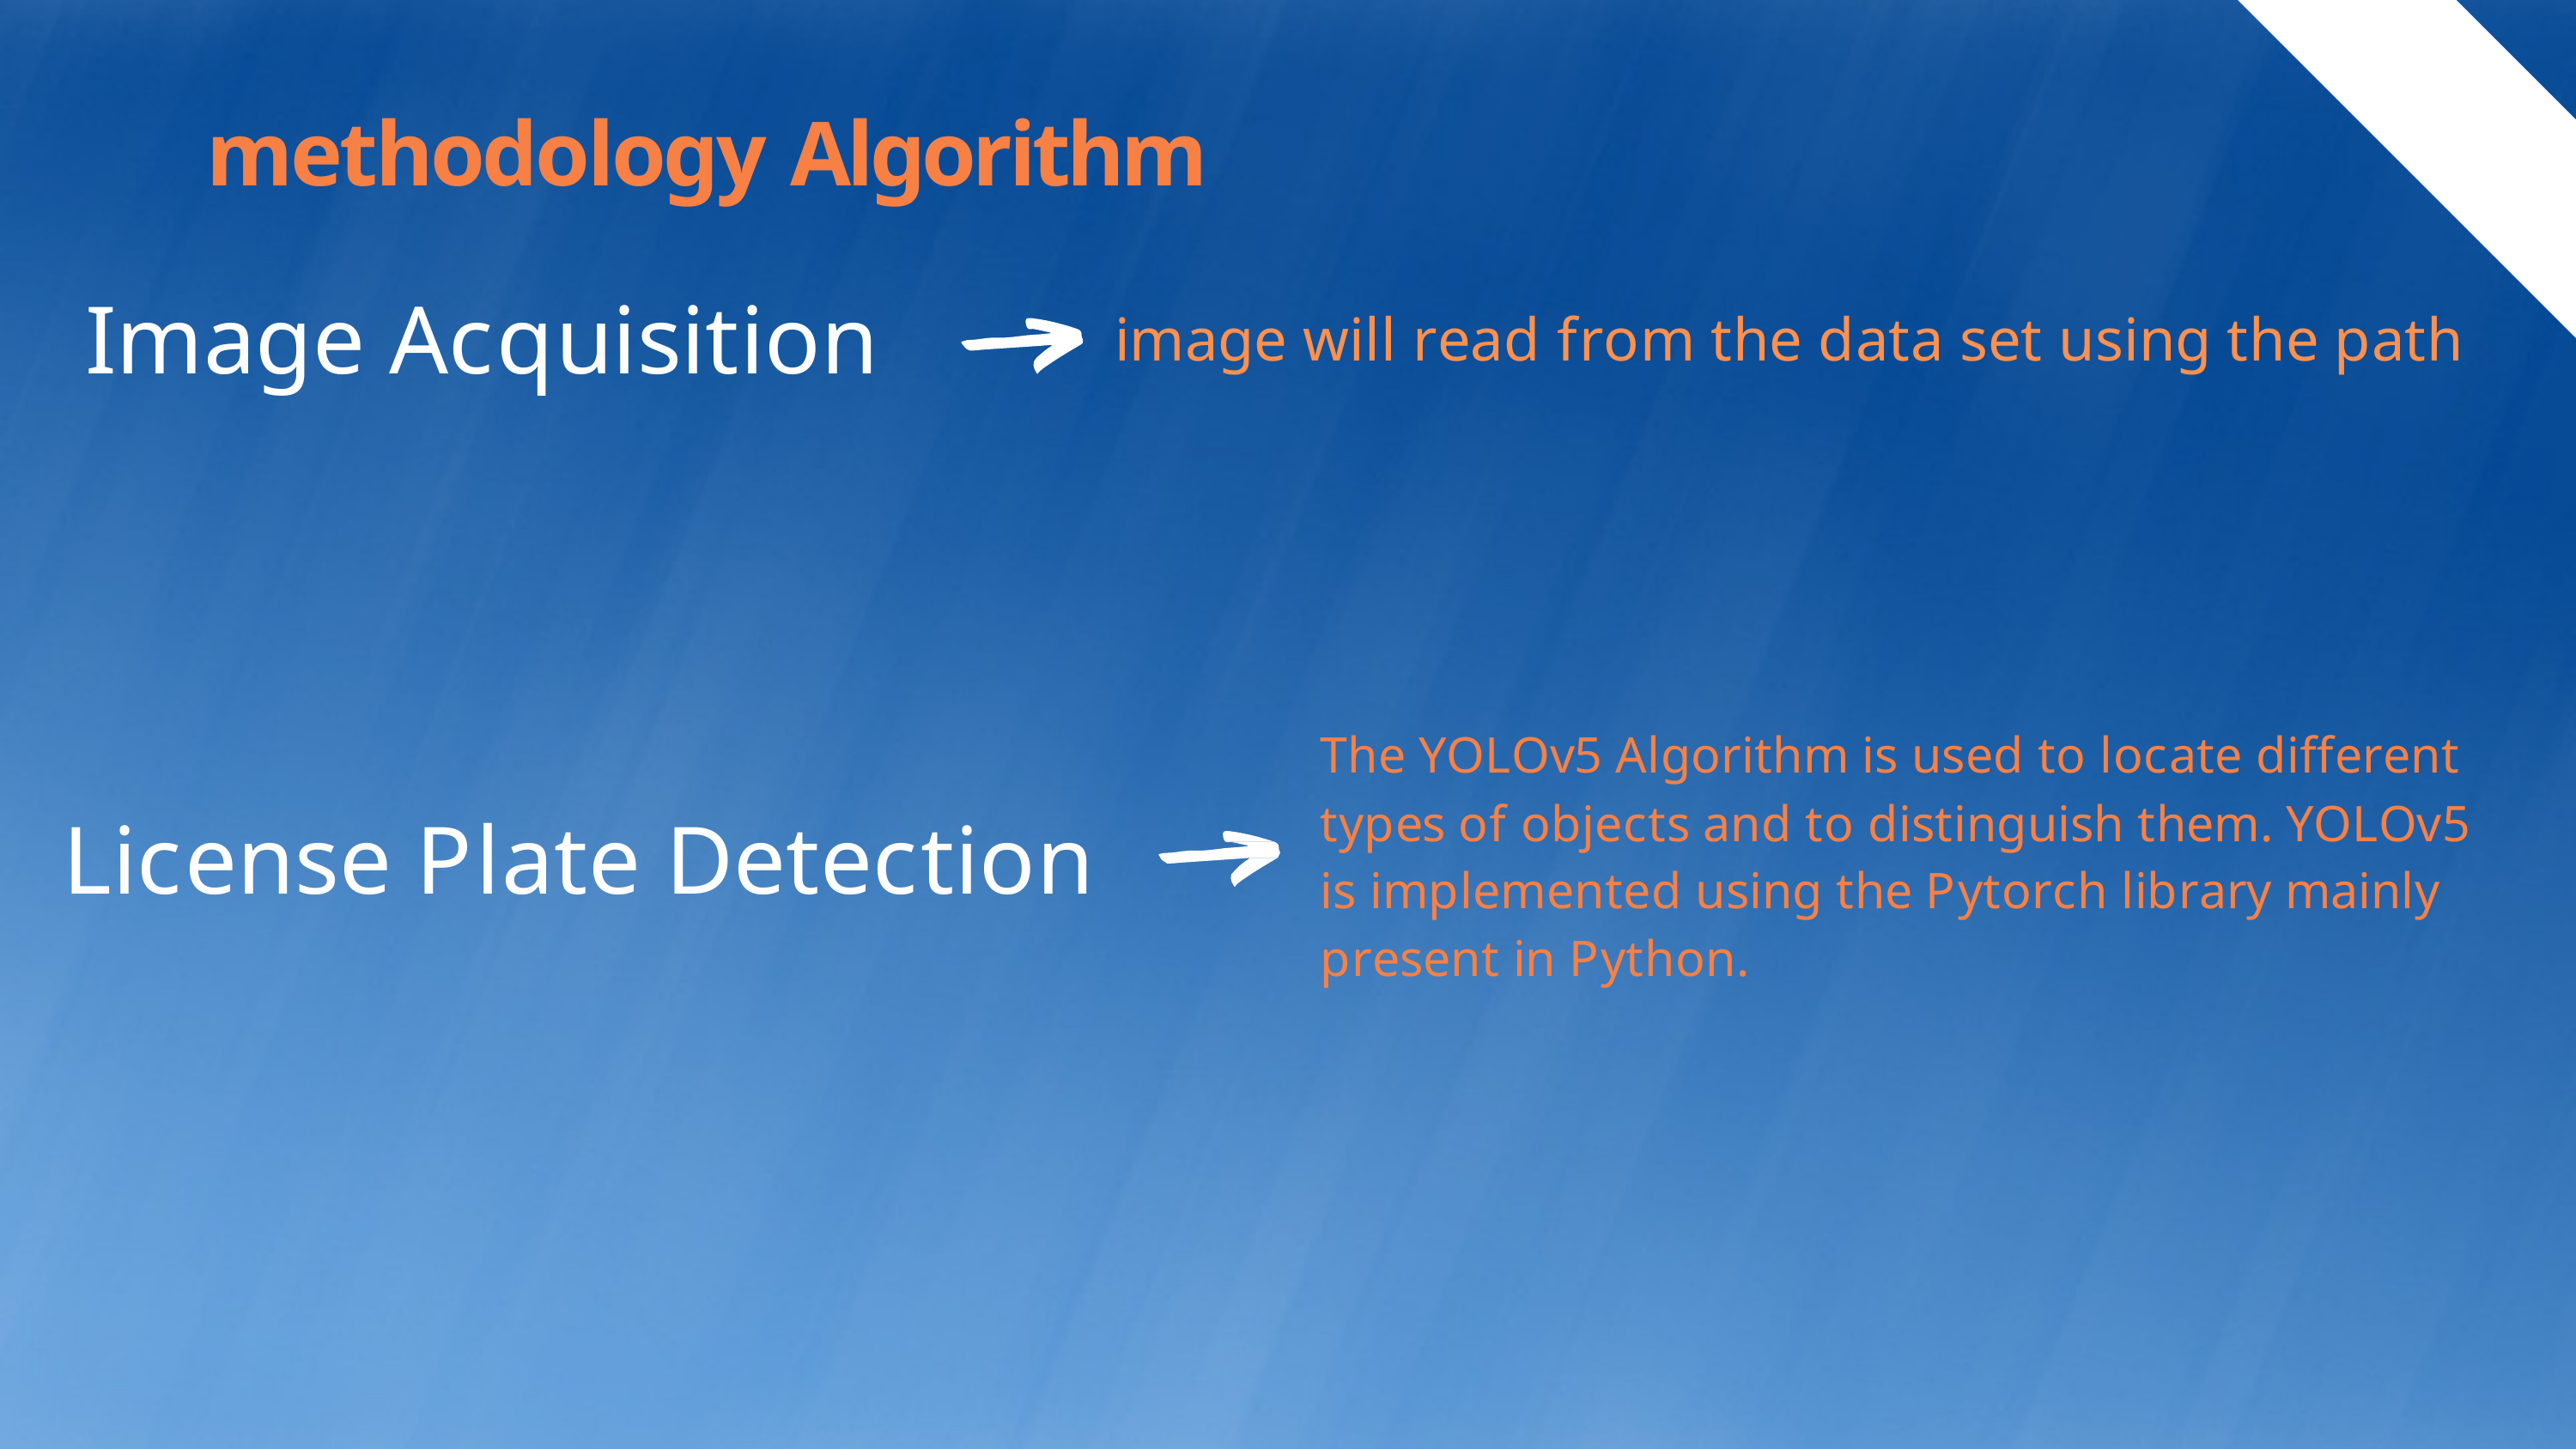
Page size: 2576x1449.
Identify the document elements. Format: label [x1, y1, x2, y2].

text_box [0, 0, 2576, 1449]
